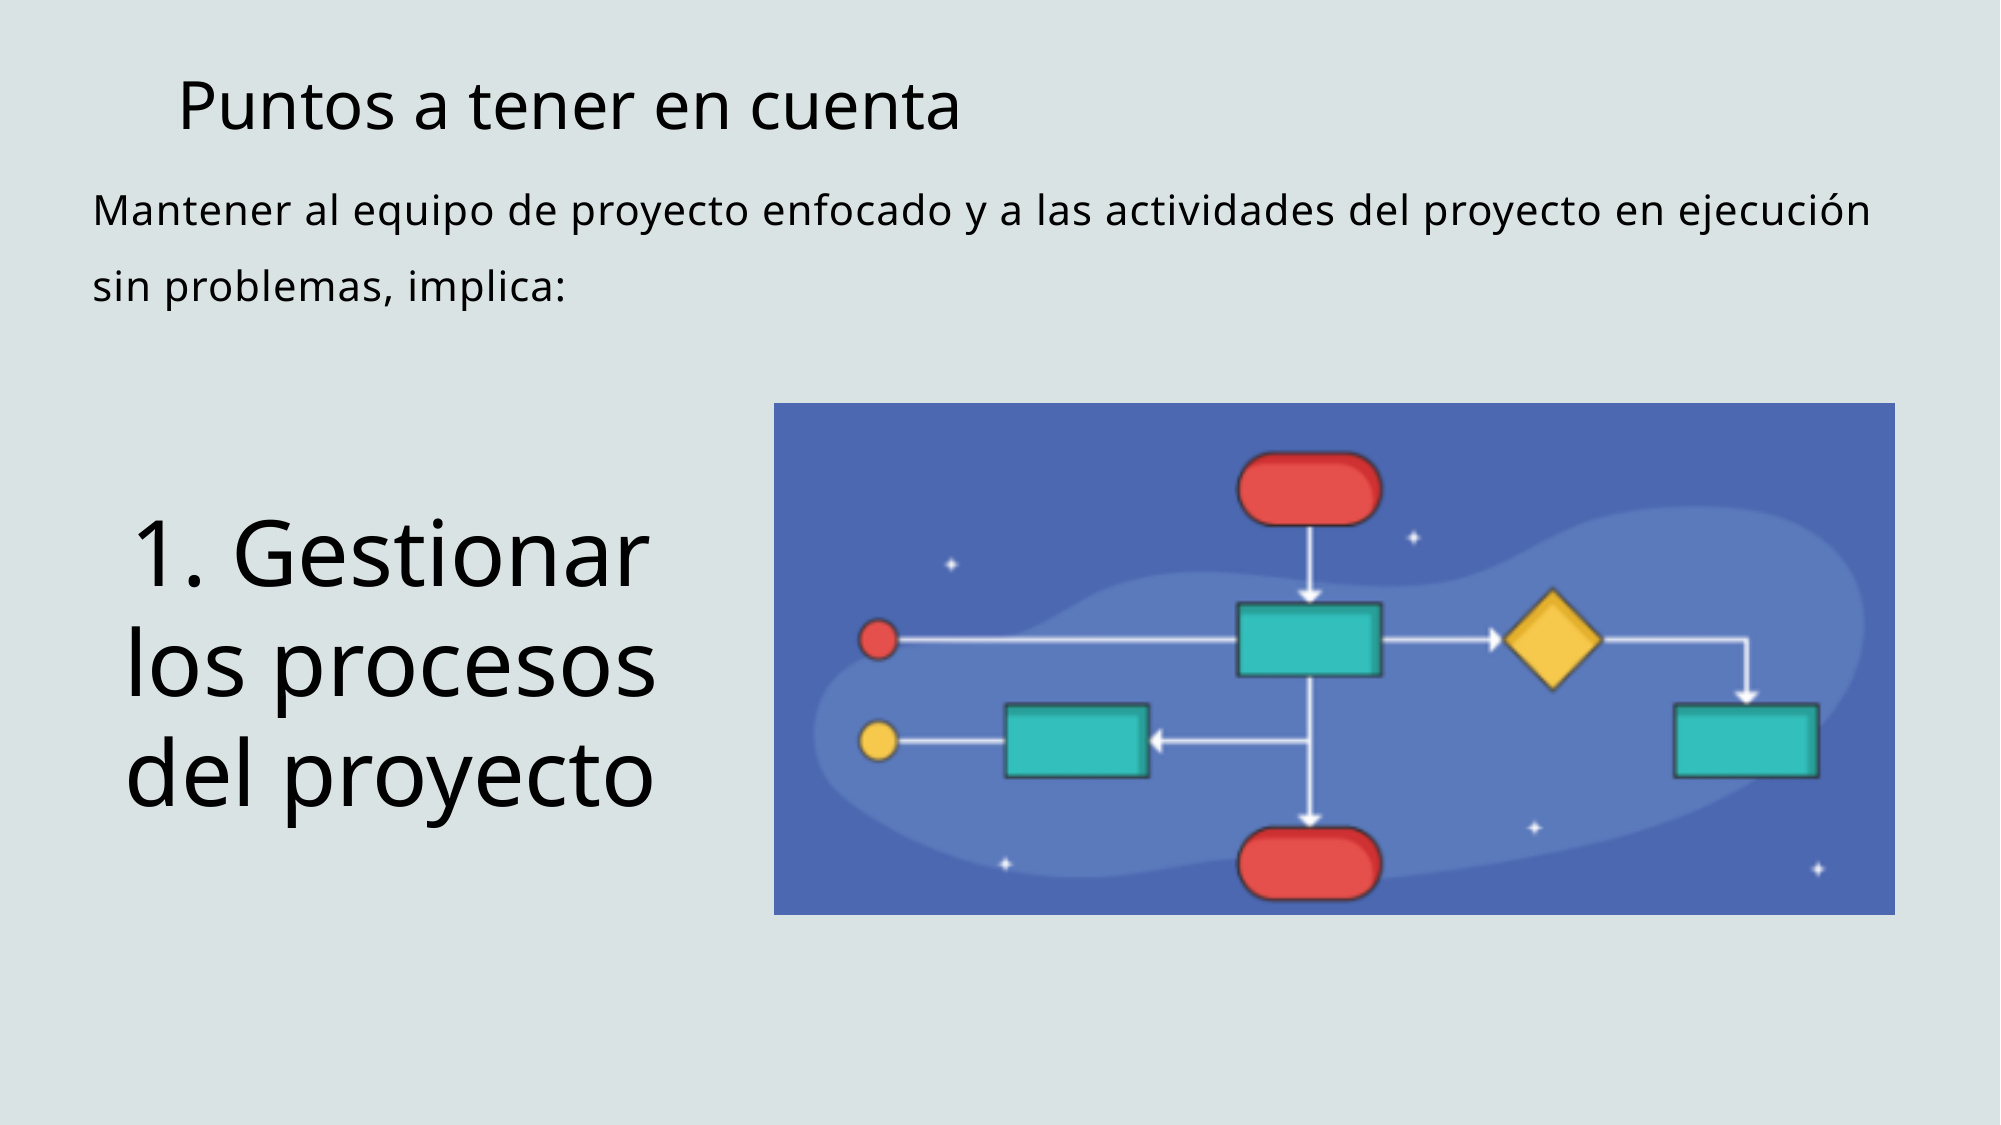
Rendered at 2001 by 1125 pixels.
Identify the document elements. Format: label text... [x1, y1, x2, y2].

text_box 1. Gestionar los procesos del proyecto [76, 487, 706, 832]
title Puntos a tener en cuenta [162, 38, 1840, 151]
picture [774, 403, 1895, 915]
list Mantener al equipo de proyecto enfocado y a las actividades del proyecto en ejecución sin problemas, implica: [77, 151, 1924, 328]
